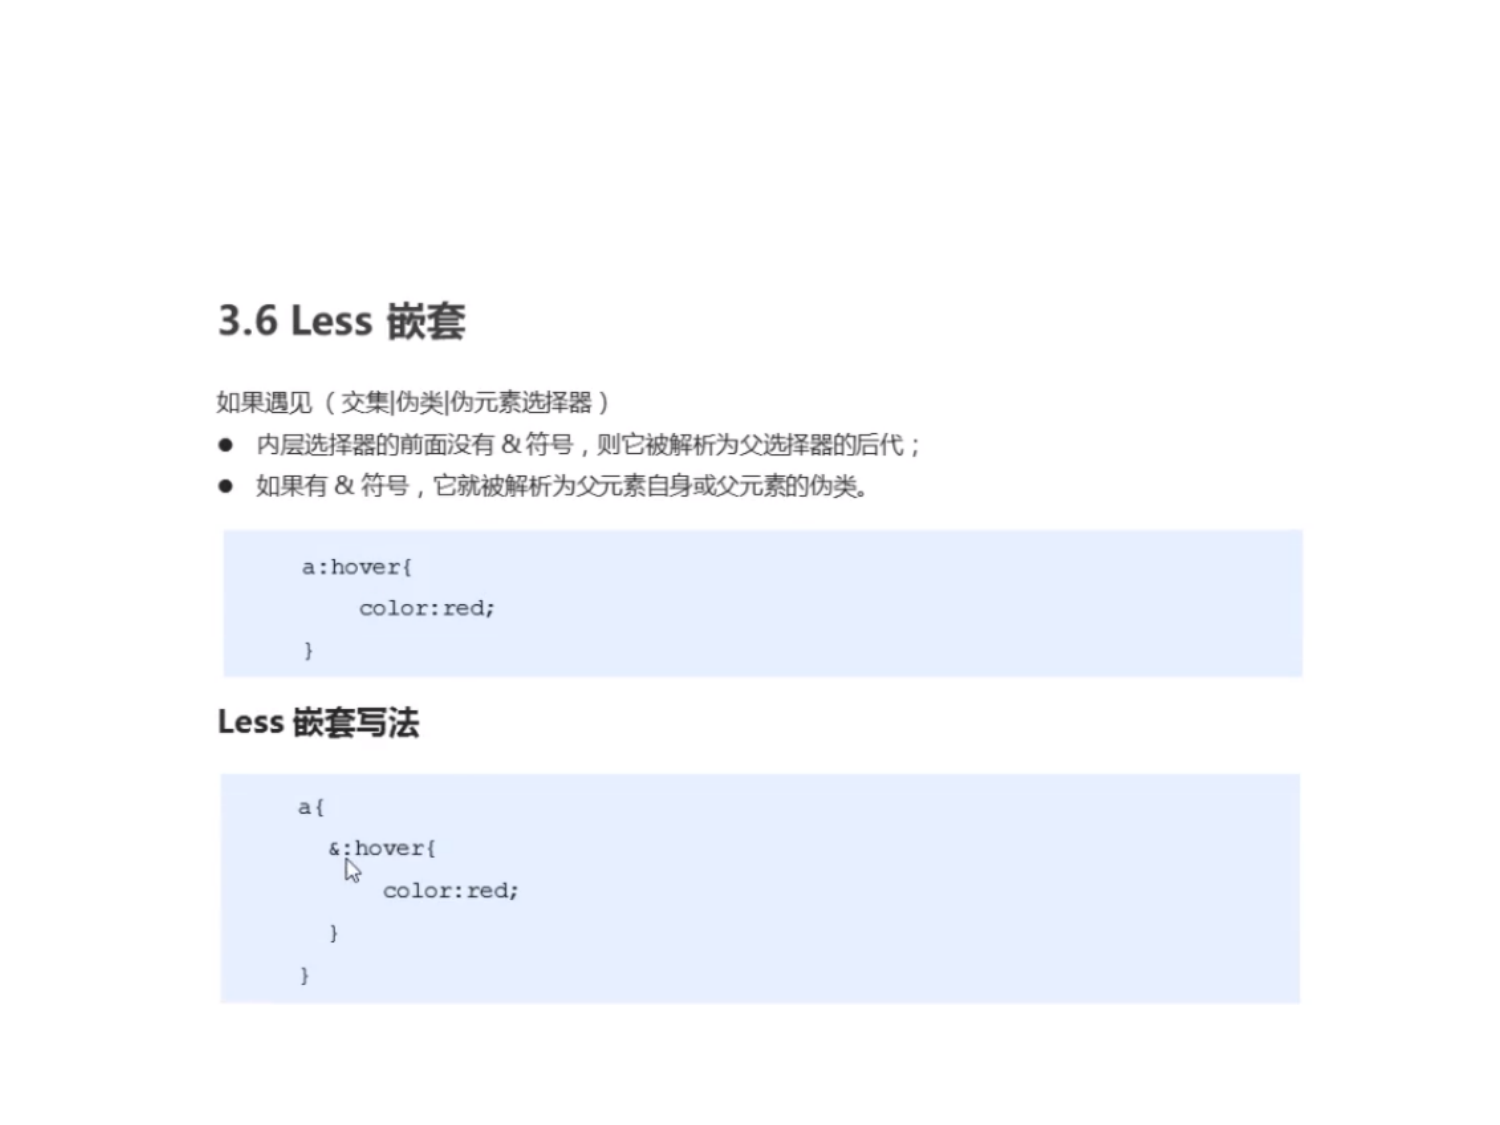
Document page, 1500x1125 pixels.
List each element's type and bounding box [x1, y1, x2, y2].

list [151, 262, 1349, 1006]
